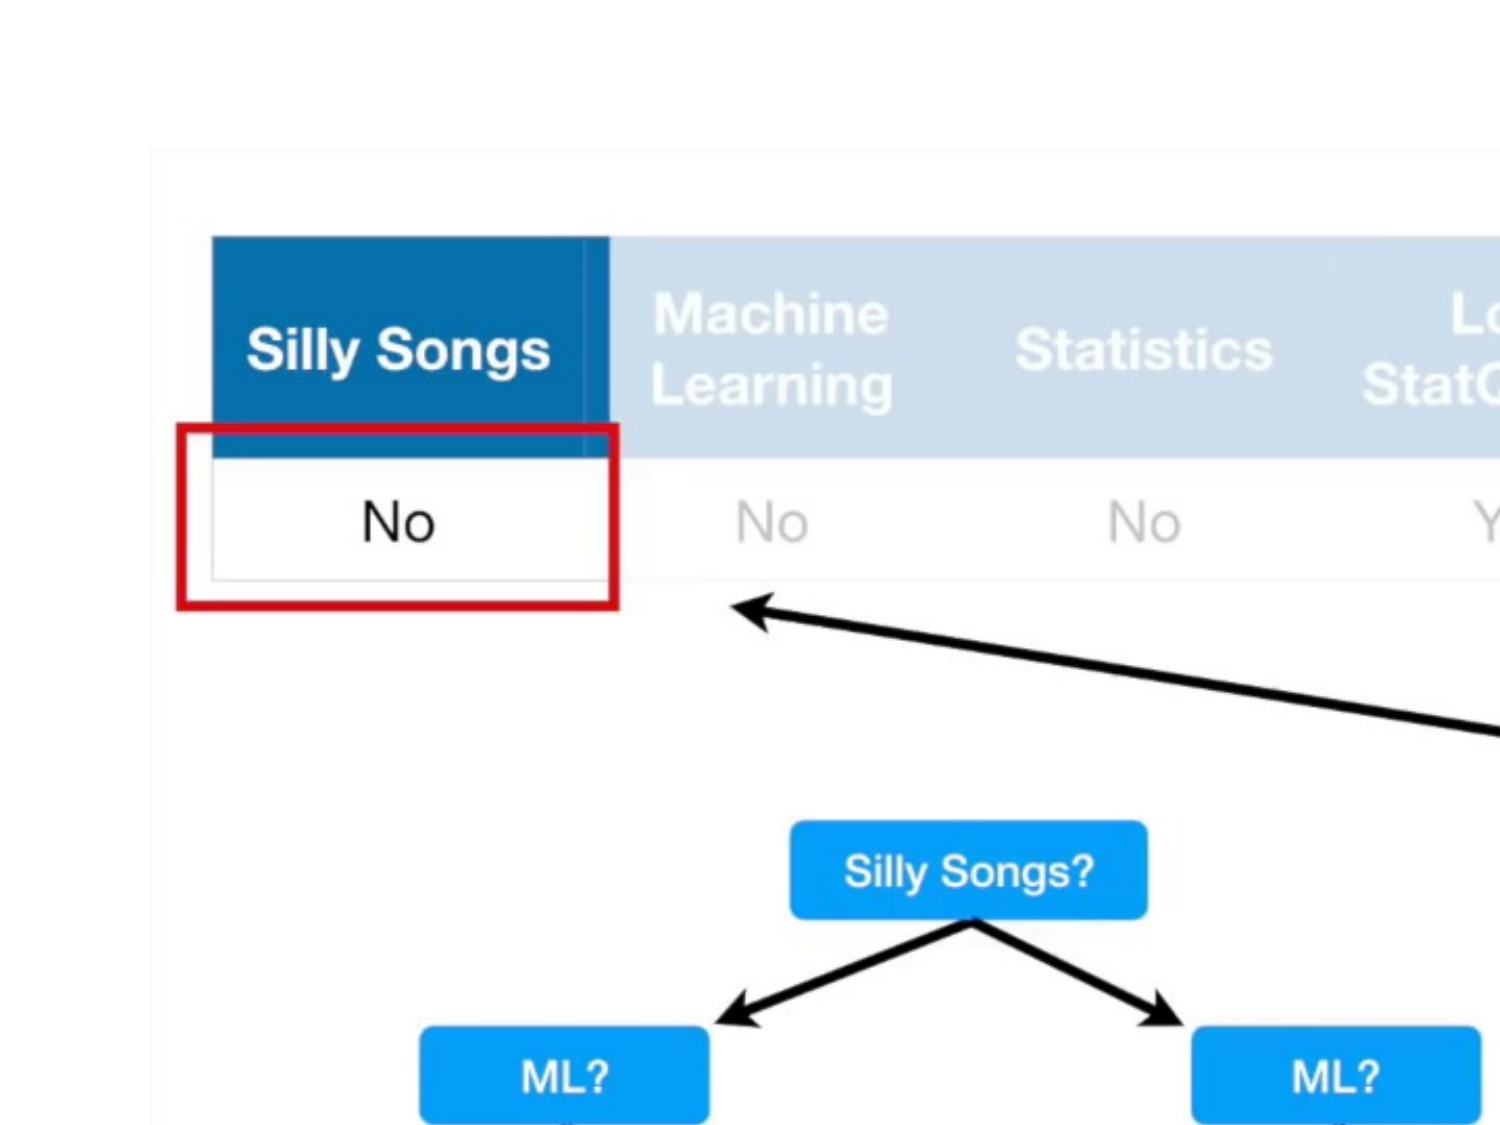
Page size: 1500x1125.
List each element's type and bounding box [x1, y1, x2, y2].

picture [149, 149, 1500, 1125]
